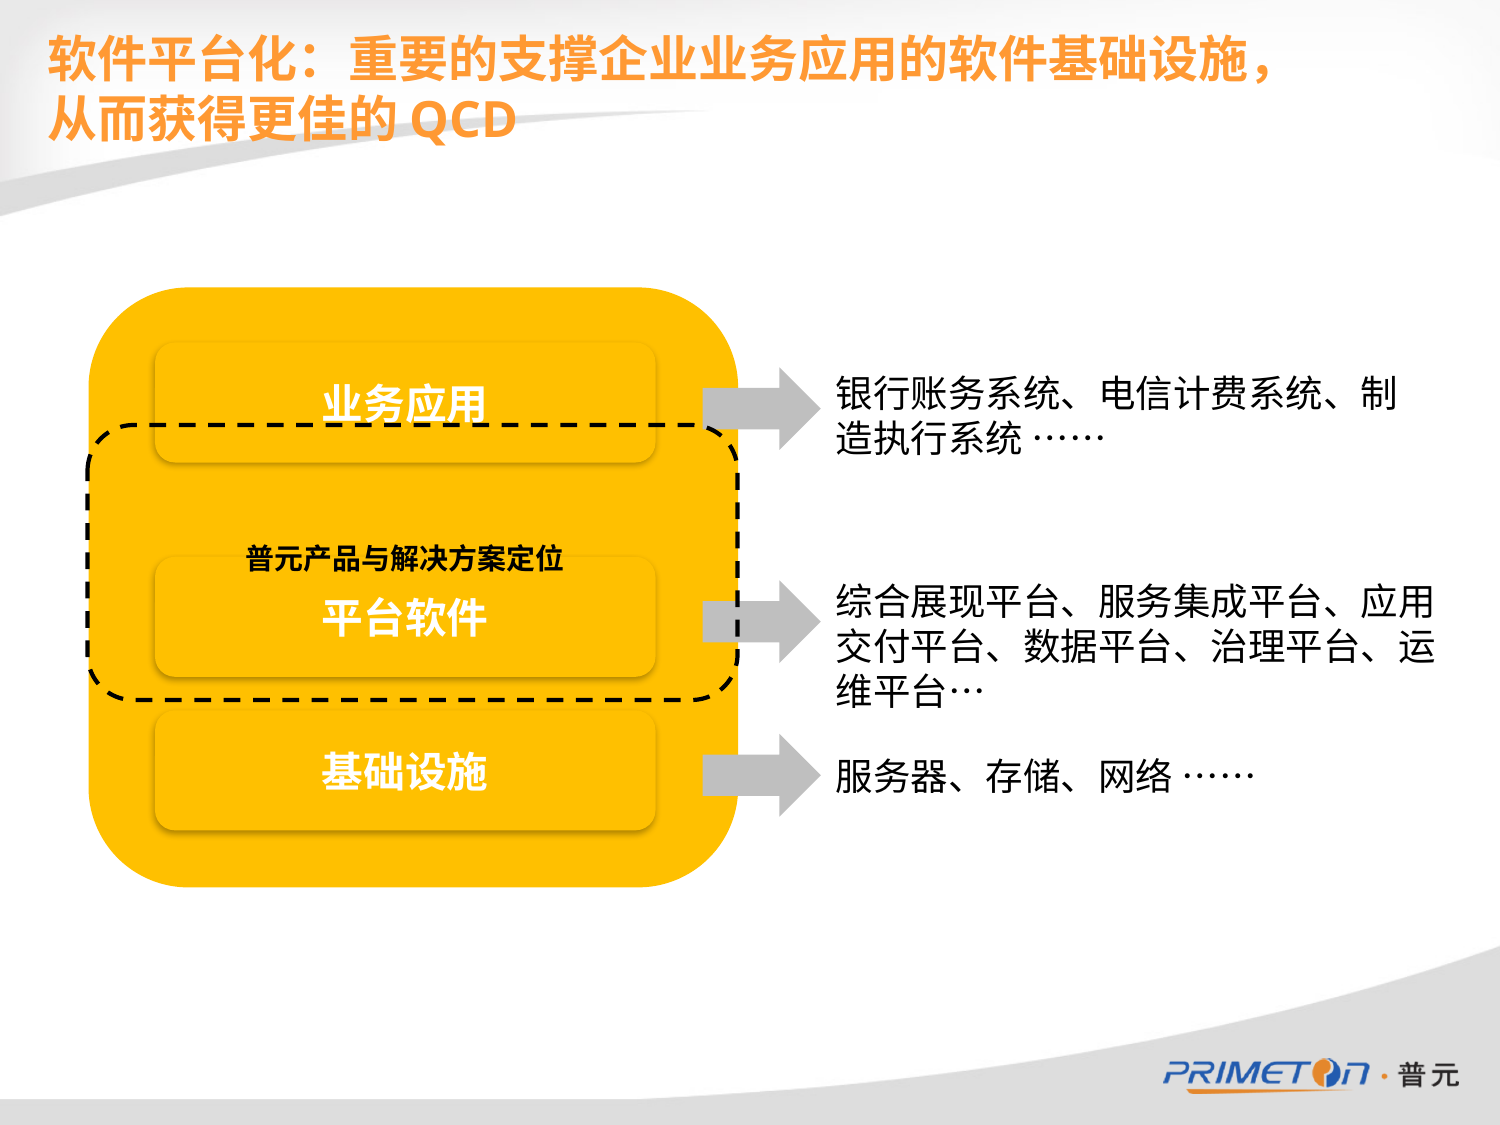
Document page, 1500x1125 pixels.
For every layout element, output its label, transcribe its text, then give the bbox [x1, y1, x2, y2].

text_box 综合展现平台、服务集成平台、应用交付平台、数据平台、治理平台、运维平台… [820, 570, 1459, 721]
picture [0, 0, 1500, 1125]
text_box 普元产品与解决方案定位 [87, 425, 738, 701]
text_box [700, 731, 820, 819]
title 软件平台化：重要的支撑企业业务应用的软件基础设施，从而获得更佳的QCD [32, 12, 1346, 163]
text_box 业务应用 [152, 340, 658, 425]
text_box 基础设施 [152, 708, 658, 833]
text_box [700, 365, 820, 452]
text_box [738, 578, 820, 665]
text_box [86, 285, 741, 890]
text_box 银行账务系统、电信计费系统、制造执行系统 …… [820, 362, 1436, 468]
text_box 服务器、存储、网络 …… [820, 745, 1436, 806]
